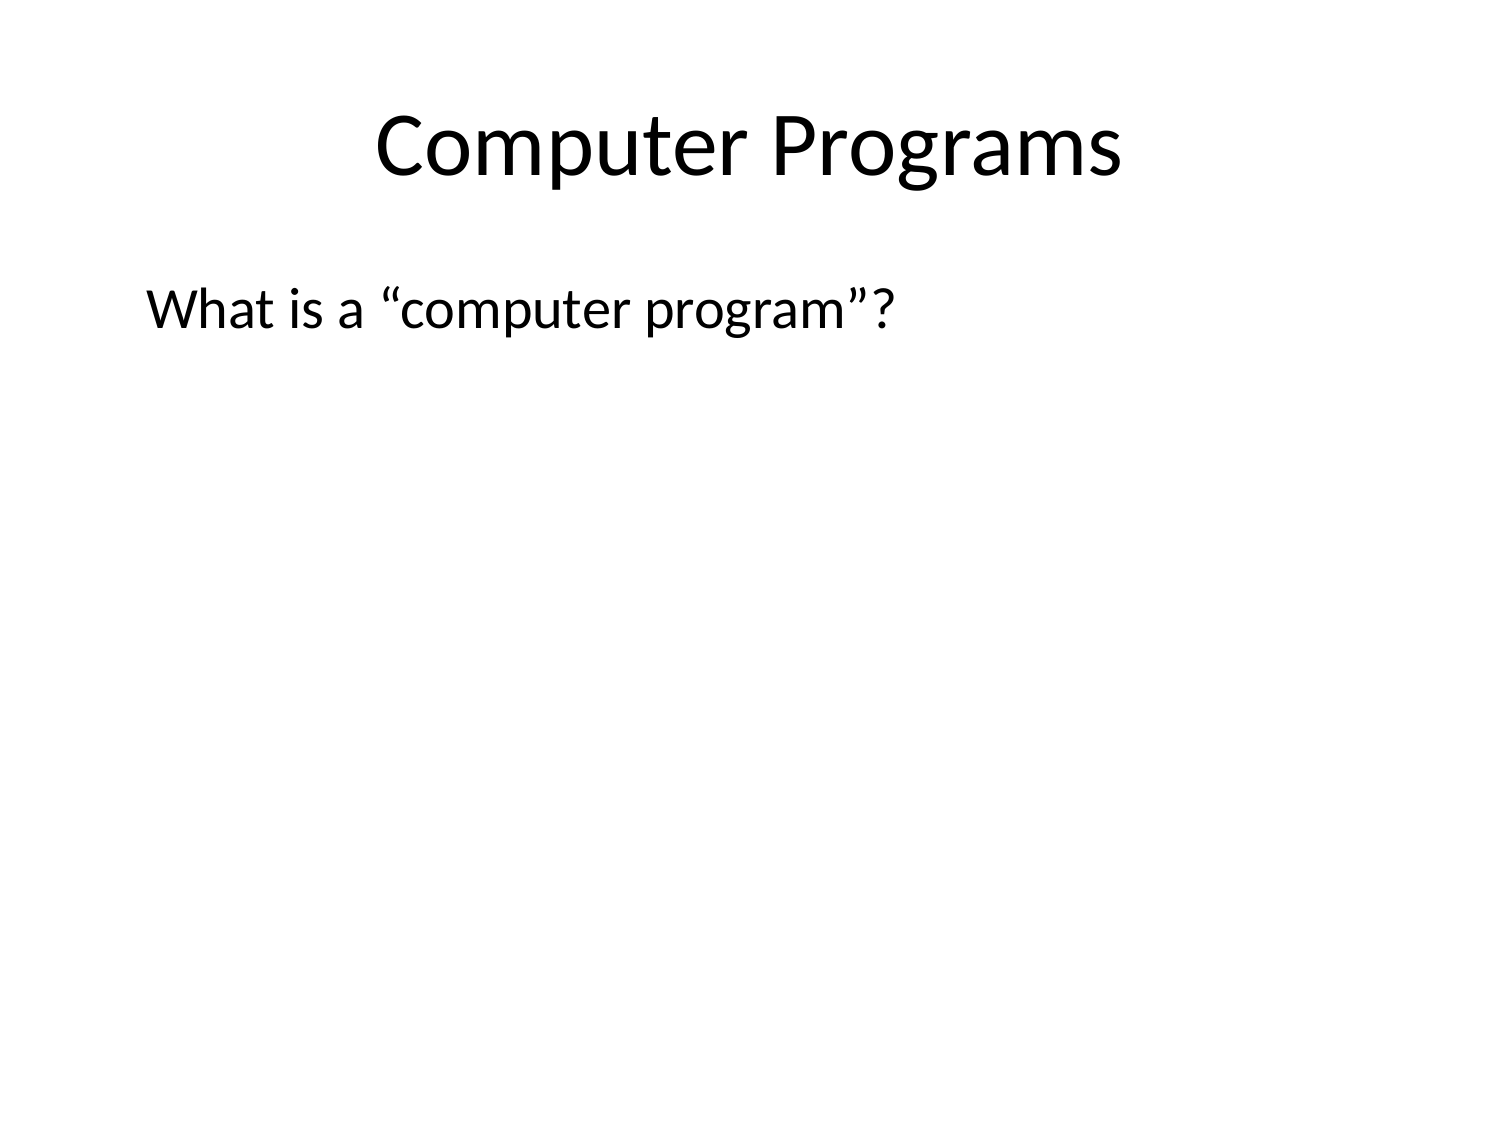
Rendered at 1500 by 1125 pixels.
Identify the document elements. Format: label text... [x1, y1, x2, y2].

list What is a “computer program”? A “program” (as Searle defines it) is any set of simple rules for manipulating symbols. A simple rule is a rule that requires no intelligence or creativity to apply -- a rule that even a mindless mechanism can apply correctly. A symbol is any intrinsically meaningless thing that we can create, erase, copy, store, transmit, or otherwise manipulate. [75, 262, 1425, 1100]
title Computer Programs [75, 45, 1425, 233]
